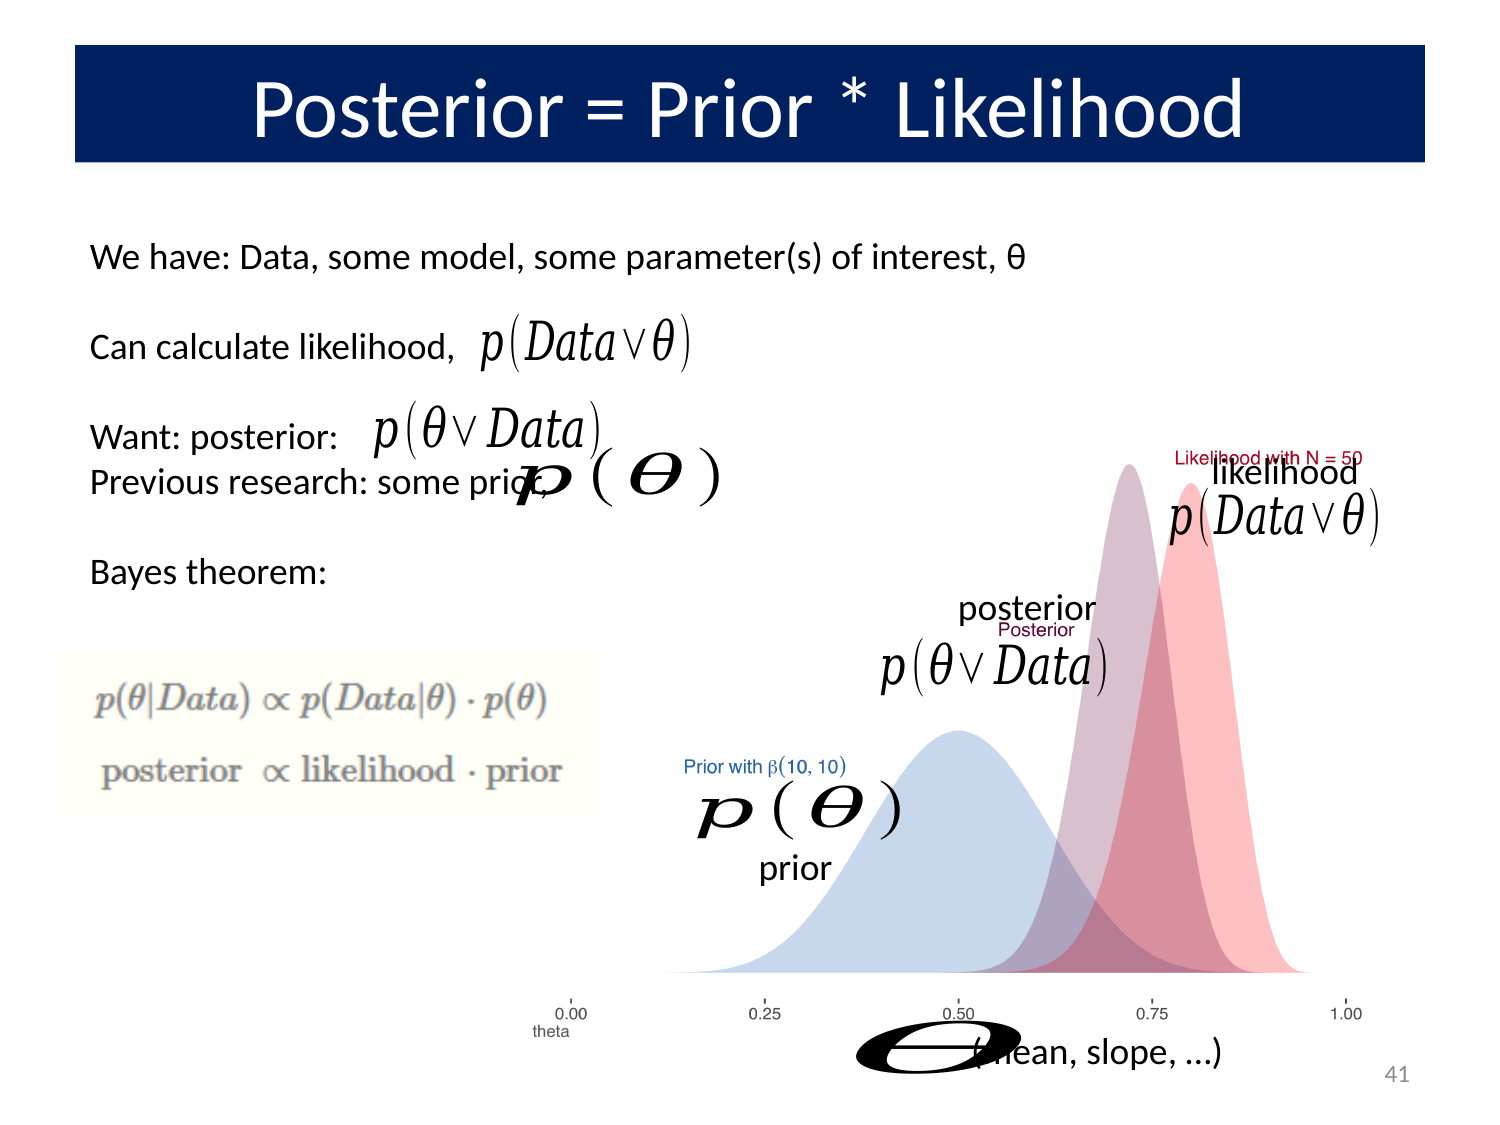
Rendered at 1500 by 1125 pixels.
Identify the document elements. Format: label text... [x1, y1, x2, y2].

text_box We have: Data, some model, some parameter(s) of interest, θ Can calculate likelihood, Want: posterior: Previous research: some prior, Bayes theorem: [74, 224, 1050, 600]
slide_number 41 [1074, 1042, 1425, 1103]
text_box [826, 1013, 1244, 1091]
picture [53, 422, 1394, 1048]
title Posterior = Prior * Likelihood [75, 45, 1425, 163]
